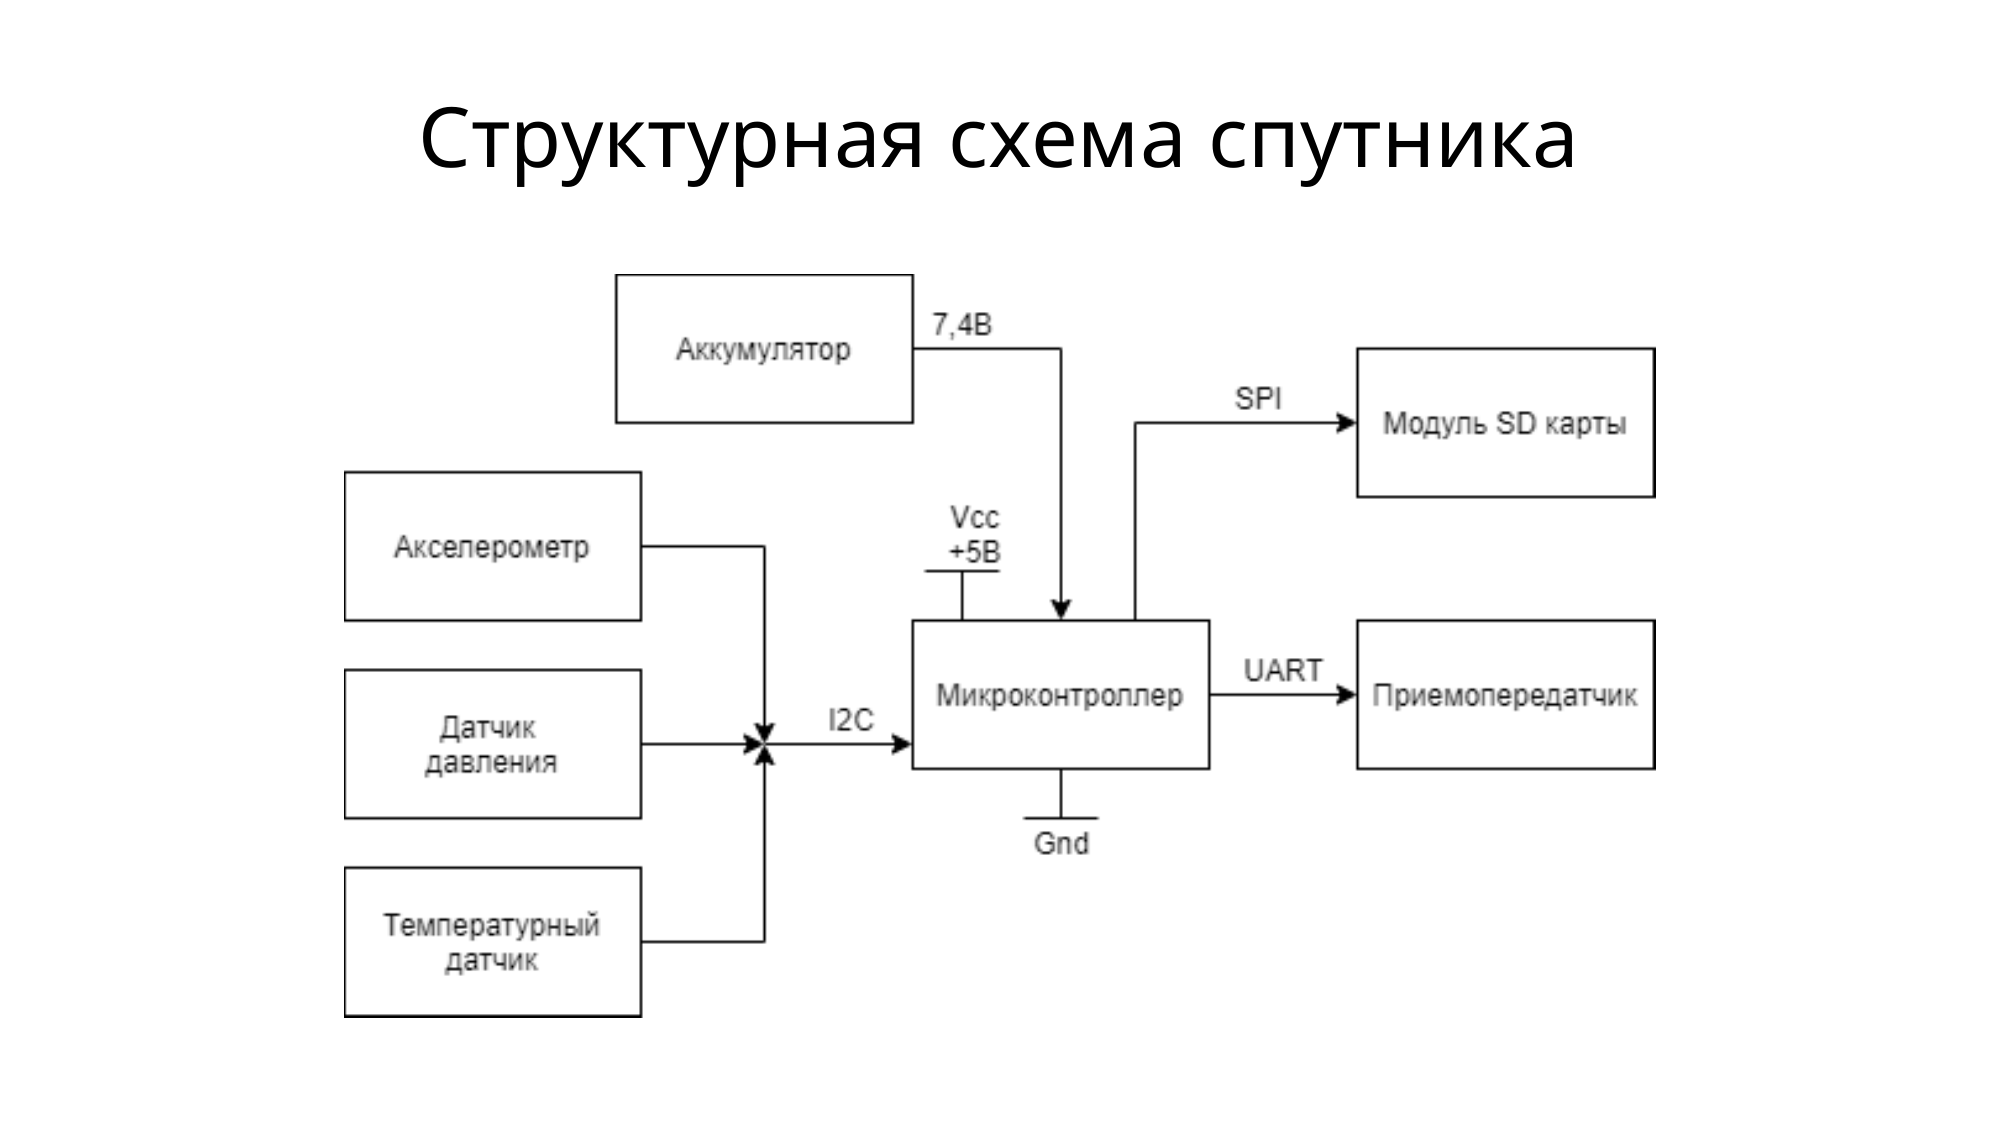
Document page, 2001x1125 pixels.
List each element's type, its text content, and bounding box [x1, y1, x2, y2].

title Структурная схема спутника [99, 44, 1900, 233]
picture [344, 274, 1656, 1018]
